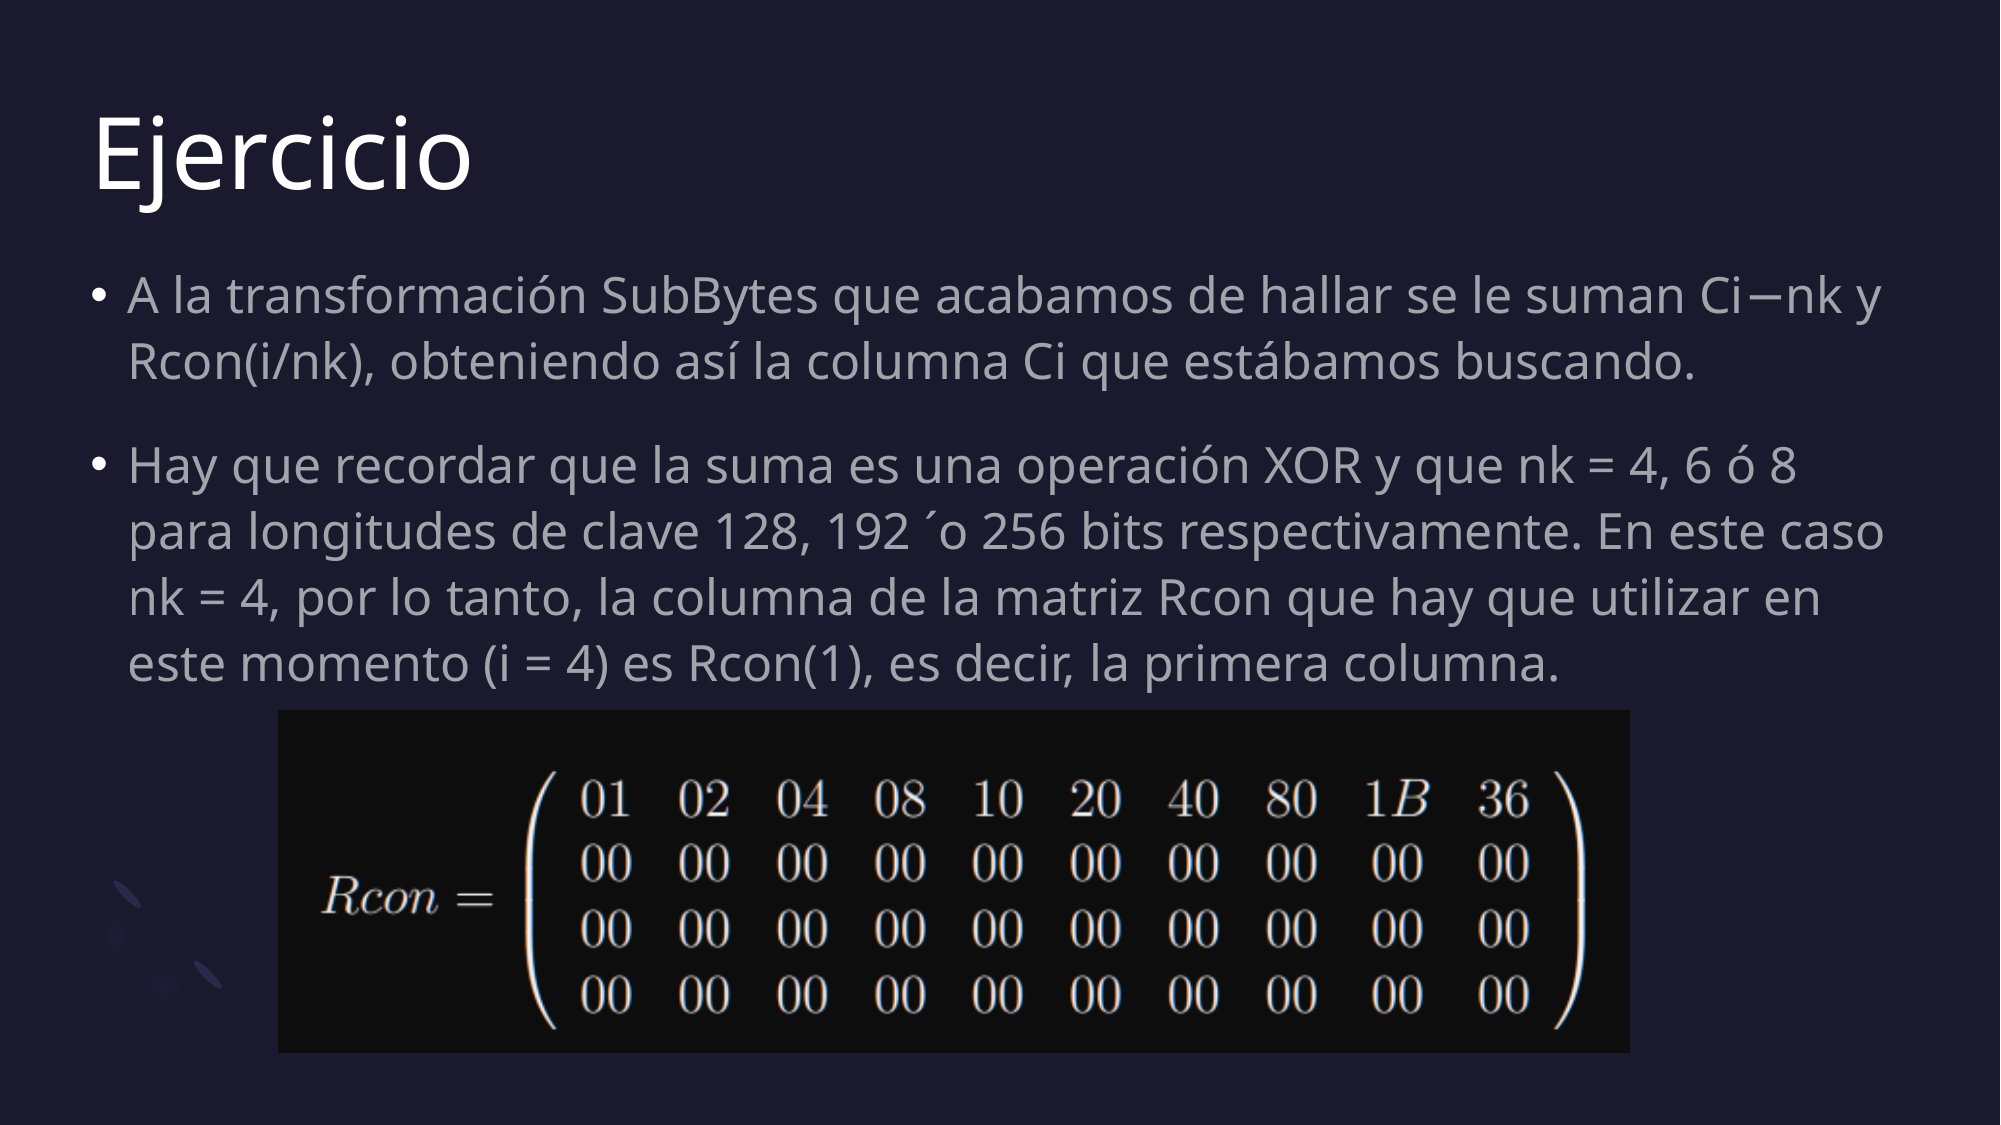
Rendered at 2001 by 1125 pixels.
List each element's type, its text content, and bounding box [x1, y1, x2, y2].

title Ejercicio [90, 90, 1910, 257]
list A la transformación SubBytes que acabamos de hallar se le suman Ci−nk y Rcon(i/nk), obteniendo así la columna Ci que estábamos buscando. Hay que recordar que la suma es una operación XOR y que nk = 4, 6 ó 8 para longitudes de clave 128, 192 ´o 256 bits respectivamente. En este caso nk = 4, por lo tanto, la columna de la matriz Rcon que hay que utilizar en este momento (i = 4) es Rcon(1), es decir, la primera columna. [90, 257, 1910, 911]
picture [278, 710, 1630, 1053]
